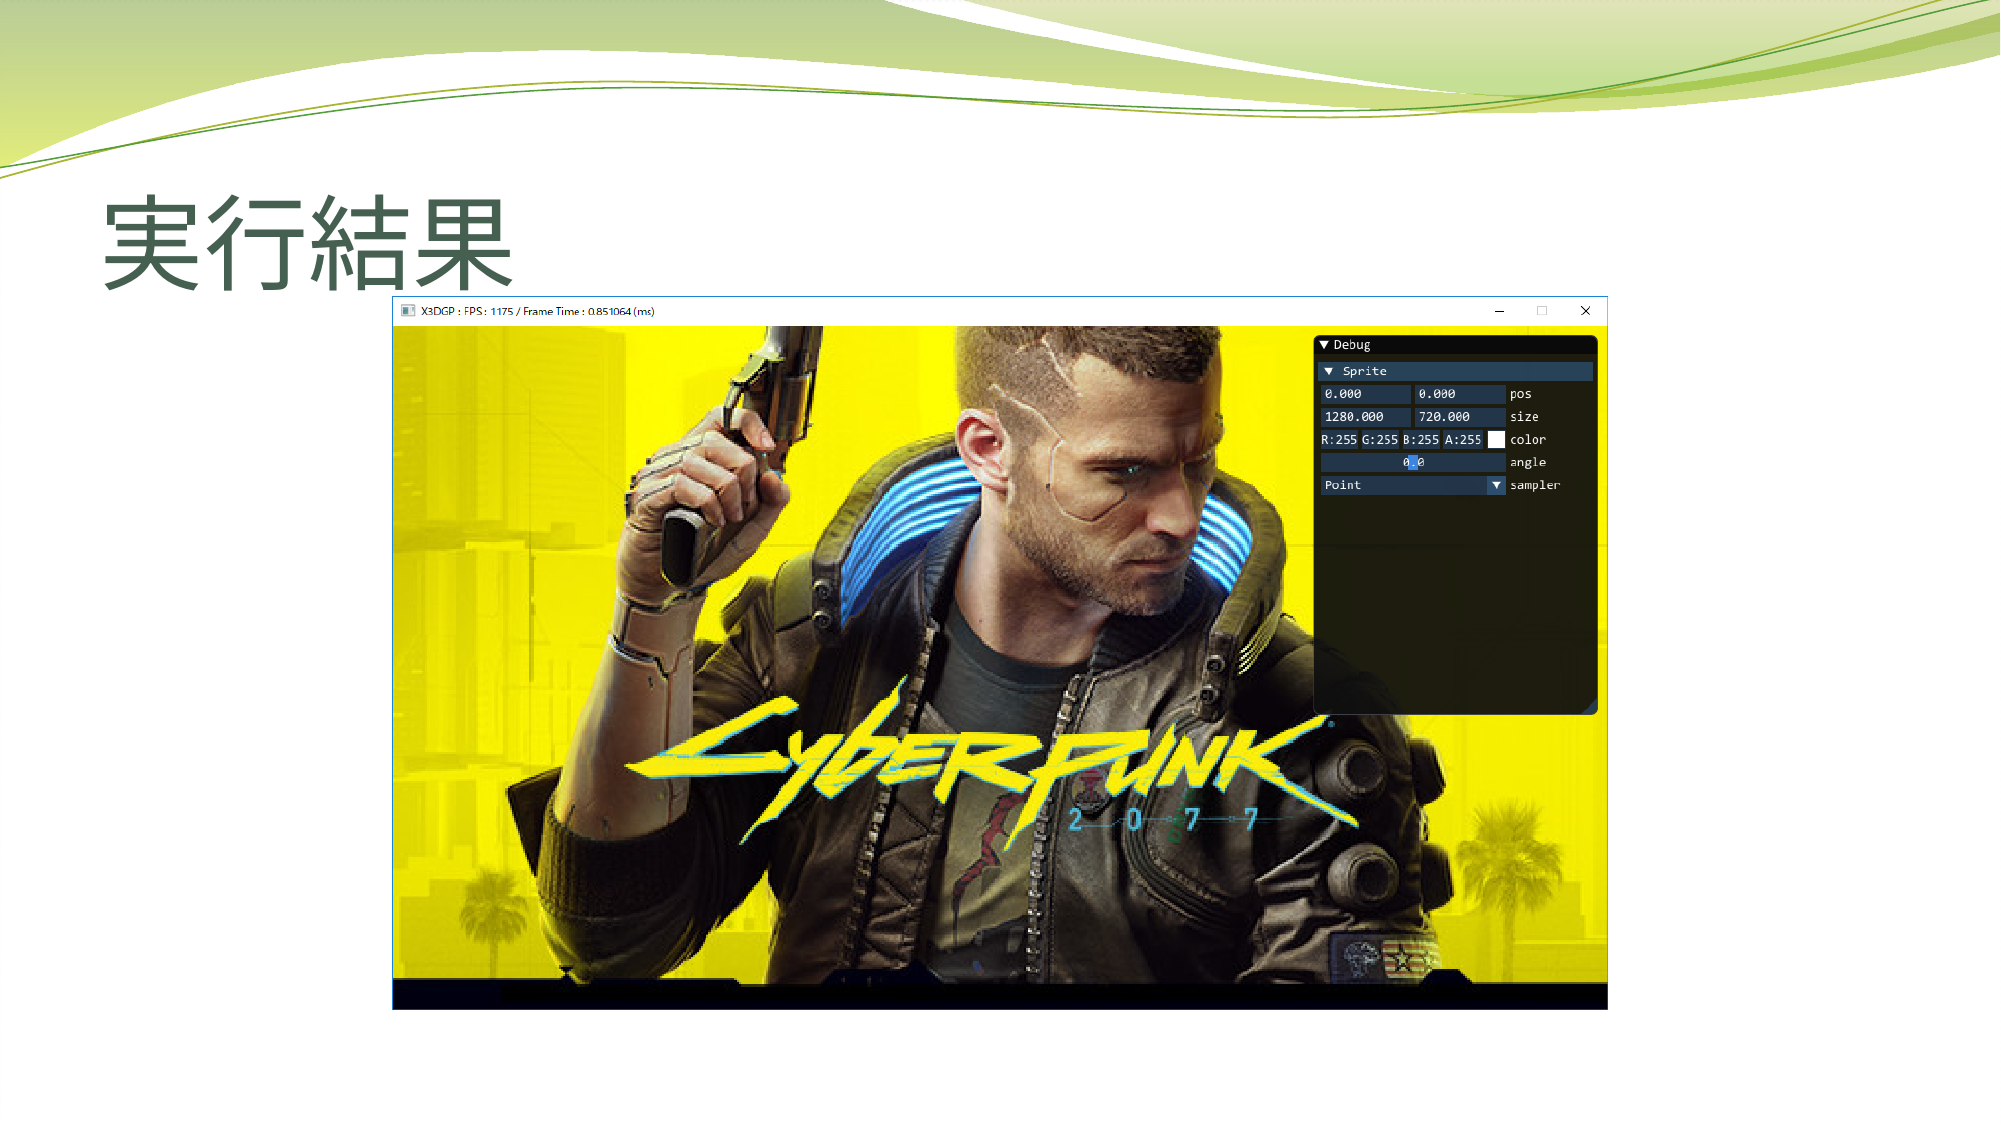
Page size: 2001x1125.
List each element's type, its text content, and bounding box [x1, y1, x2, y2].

title 実行結果 [99, 115, 1900, 303]
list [392, 296, 1608, 1010]
